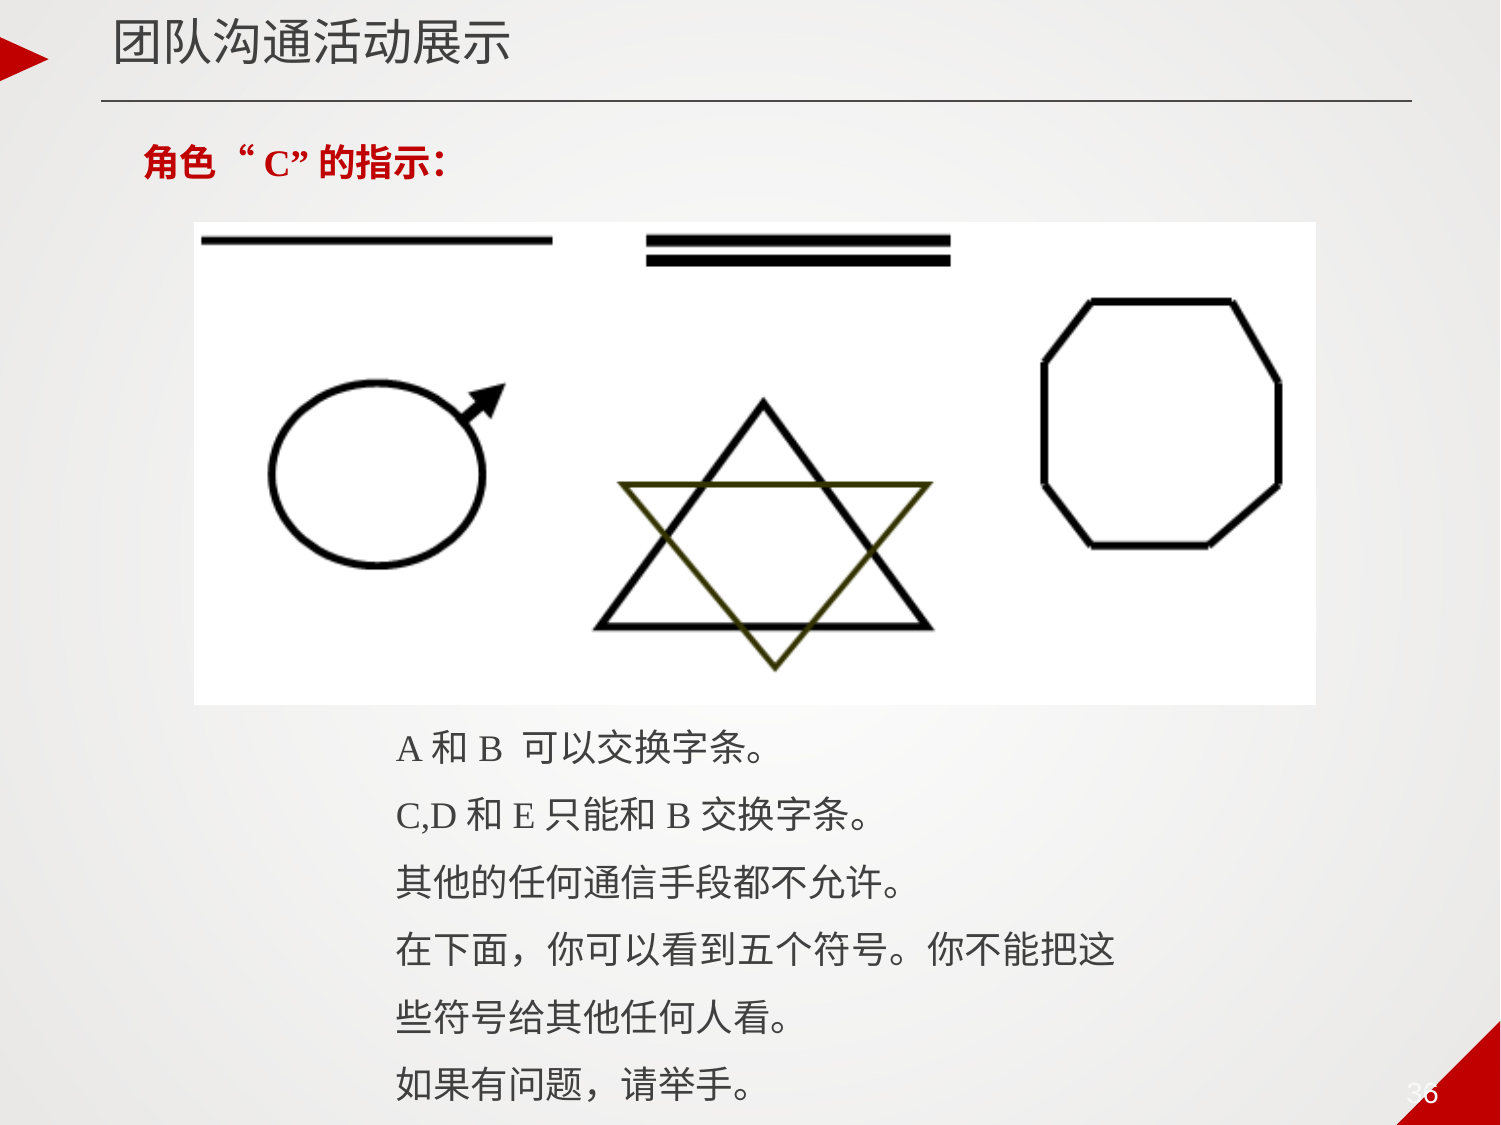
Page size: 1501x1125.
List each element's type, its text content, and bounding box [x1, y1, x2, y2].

text_box 团队沟通活动展示 [97, 2, 644, 107]
text_box [0, 37, 49, 82]
picture [1426, 1085, 1434, 1092]
text_box A和B 可以交换字条。 C,D和E只能和B交换字条。 其他的任何通信手段都不允许。 在下面，你可以看到五个符号。你不能把这些符号给其他任何人看。 如果有问题，请举手。 [381, 705, 1132, 1114]
picture [0, 0, 1501, 1125]
text_box 角色“C”的指示： [127, 131, 484, 192]
